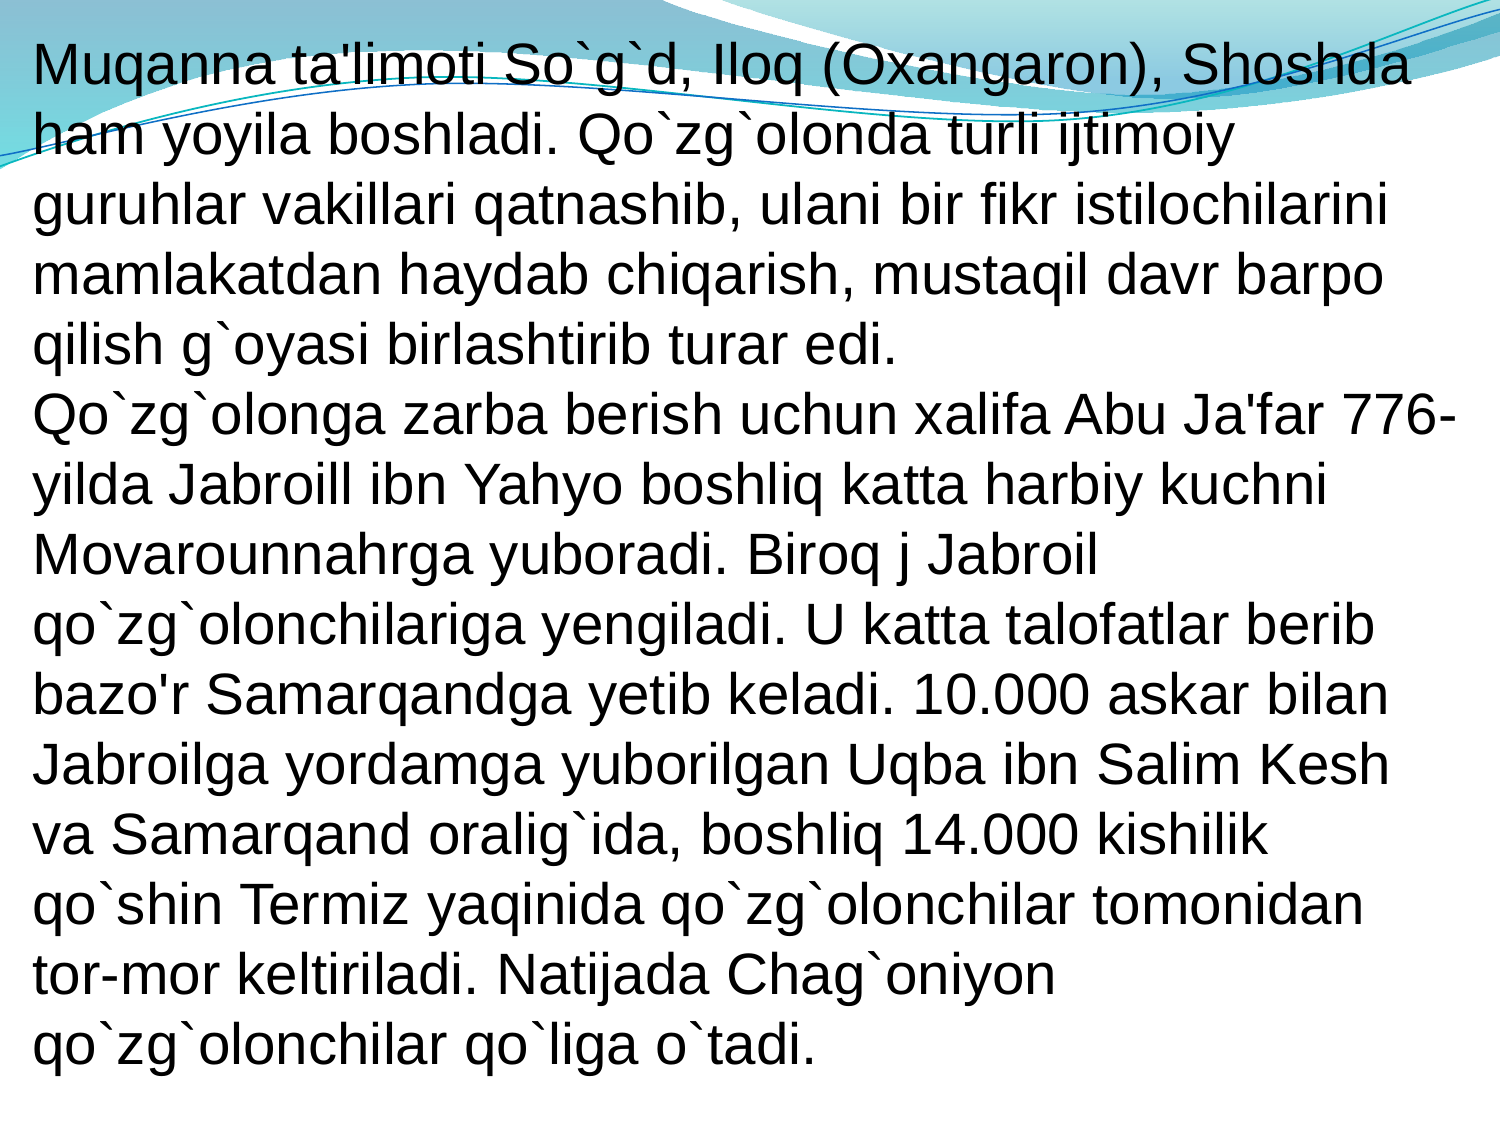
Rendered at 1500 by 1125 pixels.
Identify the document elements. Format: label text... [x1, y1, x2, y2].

text_box Muqanna ta'limoti So`g`d, Iloq (Oxangaron), Shoshda ham yoyila boshladi. Qo`zg`olonda turli ijtimoiy guruhlar vakillari qatnashib, ulani bir fikr istilochilarini mamlakatdan haydab chiqarish, mustaqil davr barpo qilish g`oyasi birlashtirib turar edi. Qo`zg`olonga zarba berish uchun xalifa Abu Ja'far 776-yilda Jabroill ibn Yahyo boshliq katta harbiy kuchni Movarounnahrga yuboradi. Biroq j Jabroil qo`zg`olonchilariga yengiladi. U katta talofatlar berib bazo'r Samarqandga yetib keladi. 10.000 askar bilan Jabroilga yordamga yuborilgan Uqba ibn Salim Kesh va Samarqand oralig`ida, boshliq 14.000 kishilik qo`shin Termiz yaqinida qo`zg`olonchilar tomonidan tor-mor keltiriladi. Natijada Chag`oniyon qo`zg`olonchilar qo`liga o`tadi. [17, 19, 1483, 1084]
